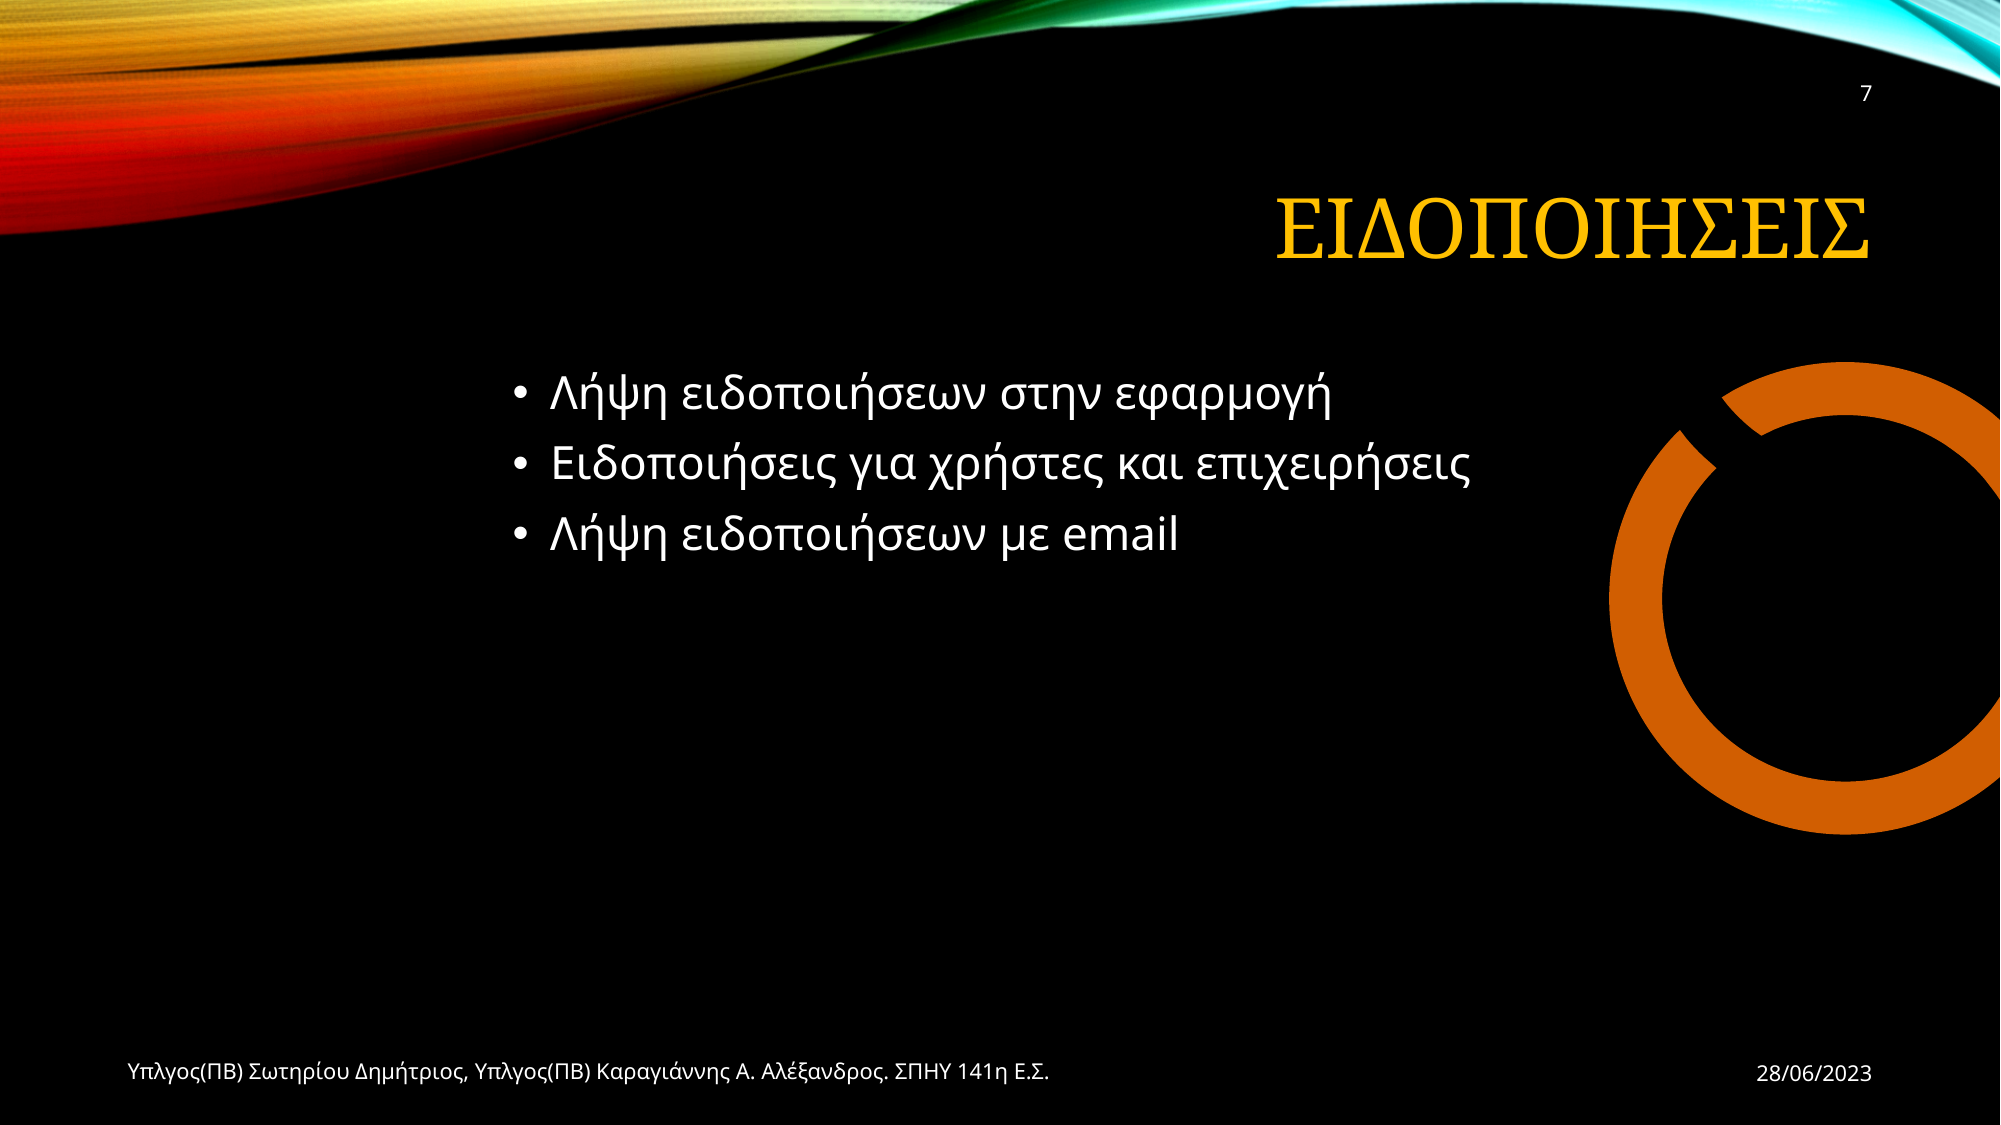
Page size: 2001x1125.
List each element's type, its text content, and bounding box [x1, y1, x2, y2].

title Ειδοποιησεις [474, 125, 1888, 338]
footer Υπλγος(ΠΒ) Σωτηρίου Δημήτριος, Υπλγος(ΠΒ) Καραγιάννης Α. Αλέξανδρος. ΣΠΗΥ 141η Ε.Σ. [112, 1042, 1388, 1103]
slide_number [1410, 1042, 1888, 1103]
text_box [1720, 361, 2000, 502]
list Λήψη ειδοποιήσεων στην εφαρμογή Ειδοποιήσεις για χρήστες και επιχειρήσεις Λήψη ειδοποιήσεων με email [497, 362, 1503, 941]
picture [0, 0, 2000, 237]
text_box [1608, 428, 2000, 836]
slide_number 7 [1437, 62, 1888, 123]
